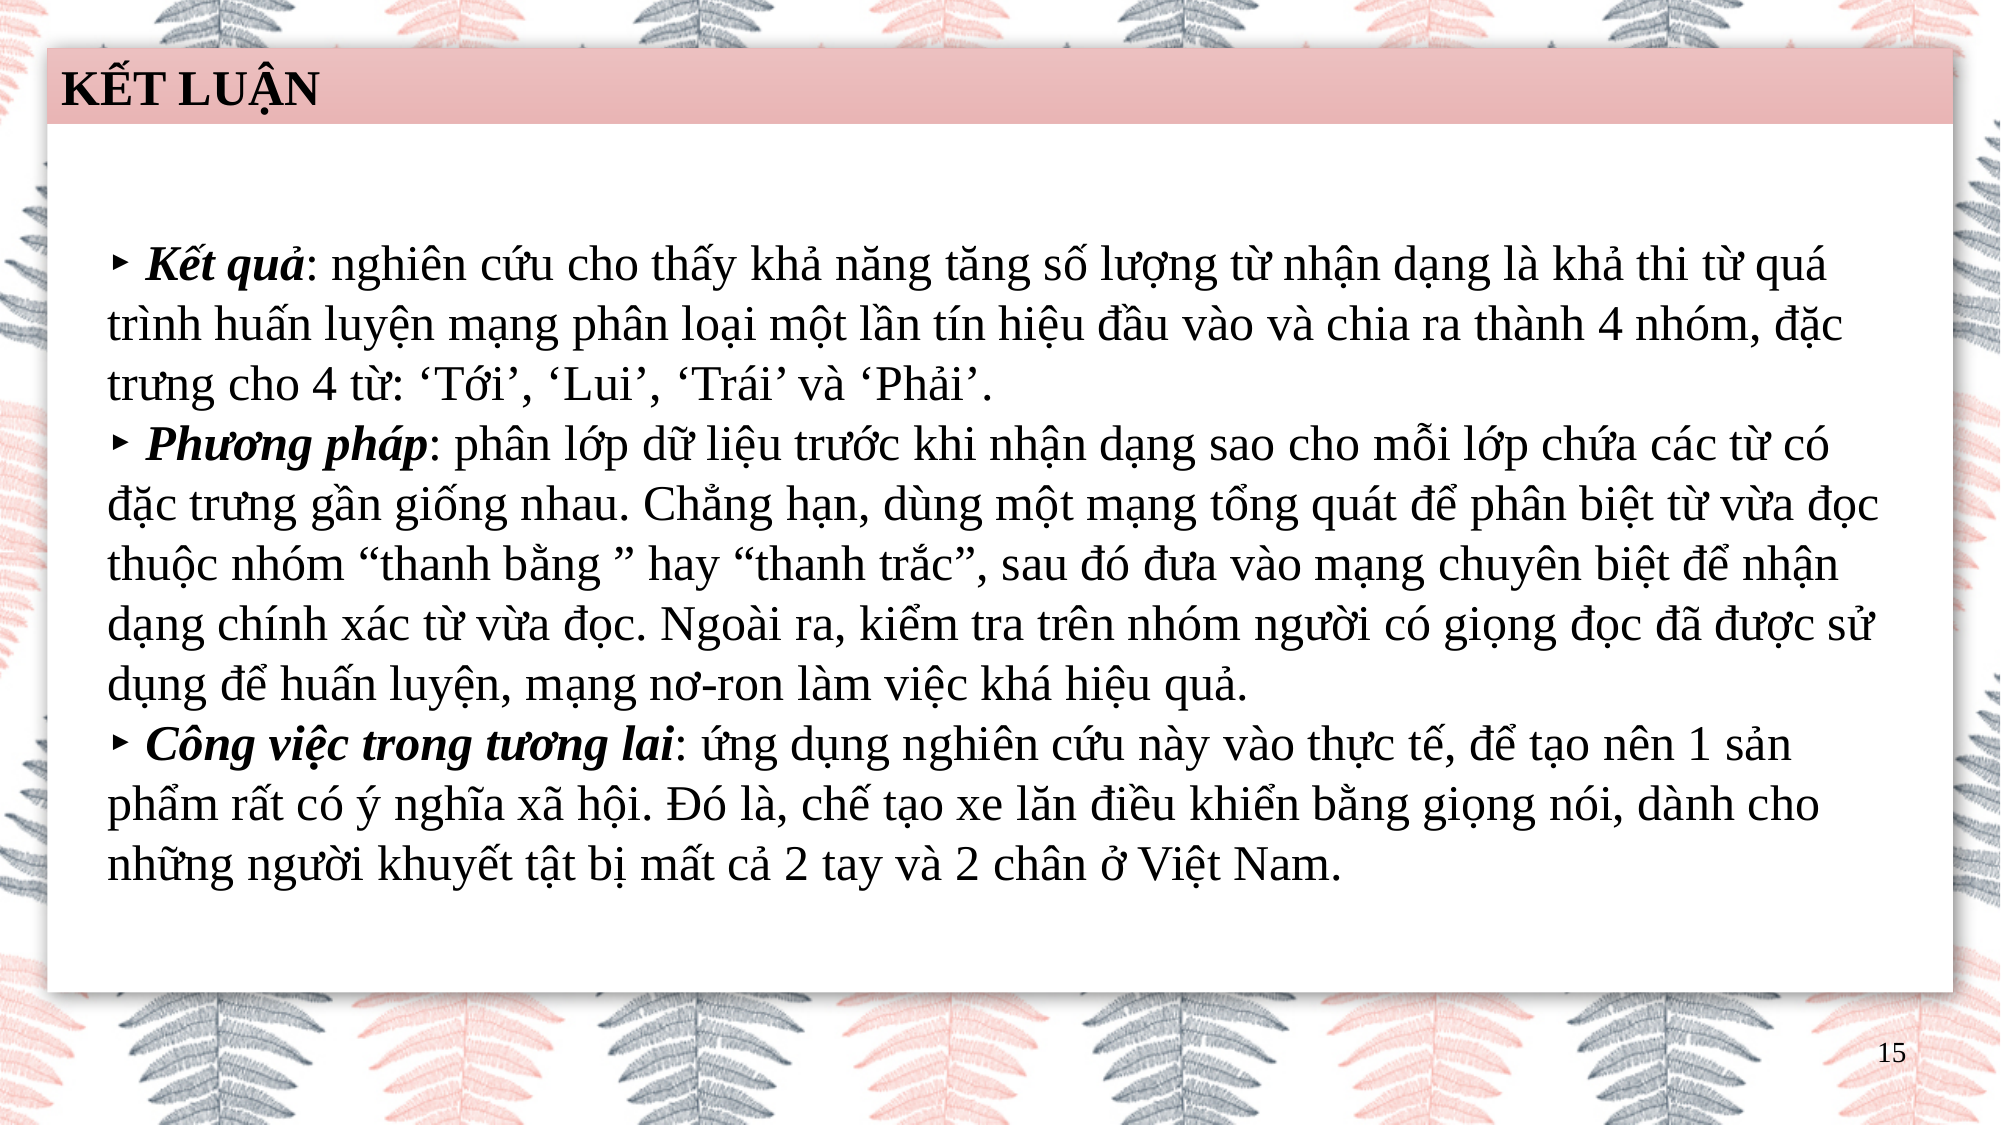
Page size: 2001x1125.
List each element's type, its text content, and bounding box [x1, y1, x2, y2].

text_box 15 [1862, 1026, 1940, 1076]
picture [0, 0, 2001, 1125]
text_box [46, 47, 1954, 993]
text_box KẾT LUẬN [47, 48, 1953, 124]
text_box ‣ Kết quả: nghiên cứu cho thấy khả năng tăng số lượng từ nhận dạng là khả thi từ quá trình huấn luyện mạng phân loại một lần tín hiệu đầu vào và chia ra thành 4 nhóm, đặc trưng cho 4 từ: ‘Tới’, ‘Lui’, ‘Trái’ và ‘Phải’. ‣ Phương pháp: phân lớp dữ liệu trước khi nhận dạng sao cho mỗi lớp chứa các từ có đặc trưng gần giống nhau. Chẳng hạn, dùng một mạng tổng quát để phân biệt từ vừa đọc thuộc nhóm “thanh bằng ” hay “thanh trắc”, sau đó đưa vào mạng chuyên biệt để nhận dạng chính xác từ vừa đọc. Ngoài ra, kiểm tra trên nhóm người có giọng đọc đã được sử dụng để huấn luyện, mạng nơ-ron làm việc khá hiệu quả. ‣ Công việc trong tương lai: ứng dụng nghiên cứu này vào thực tế, để tạo nên 1 sản phẩm rất có ý nghĩa xã hội. Ðó là, chế tạo xe lăn điều khiển bằng giọng nói, dành cho những người khuyết tật bị mất cả 2 tay và 2 chân ở Việt Nam. [93, 222, 1907, 898]
